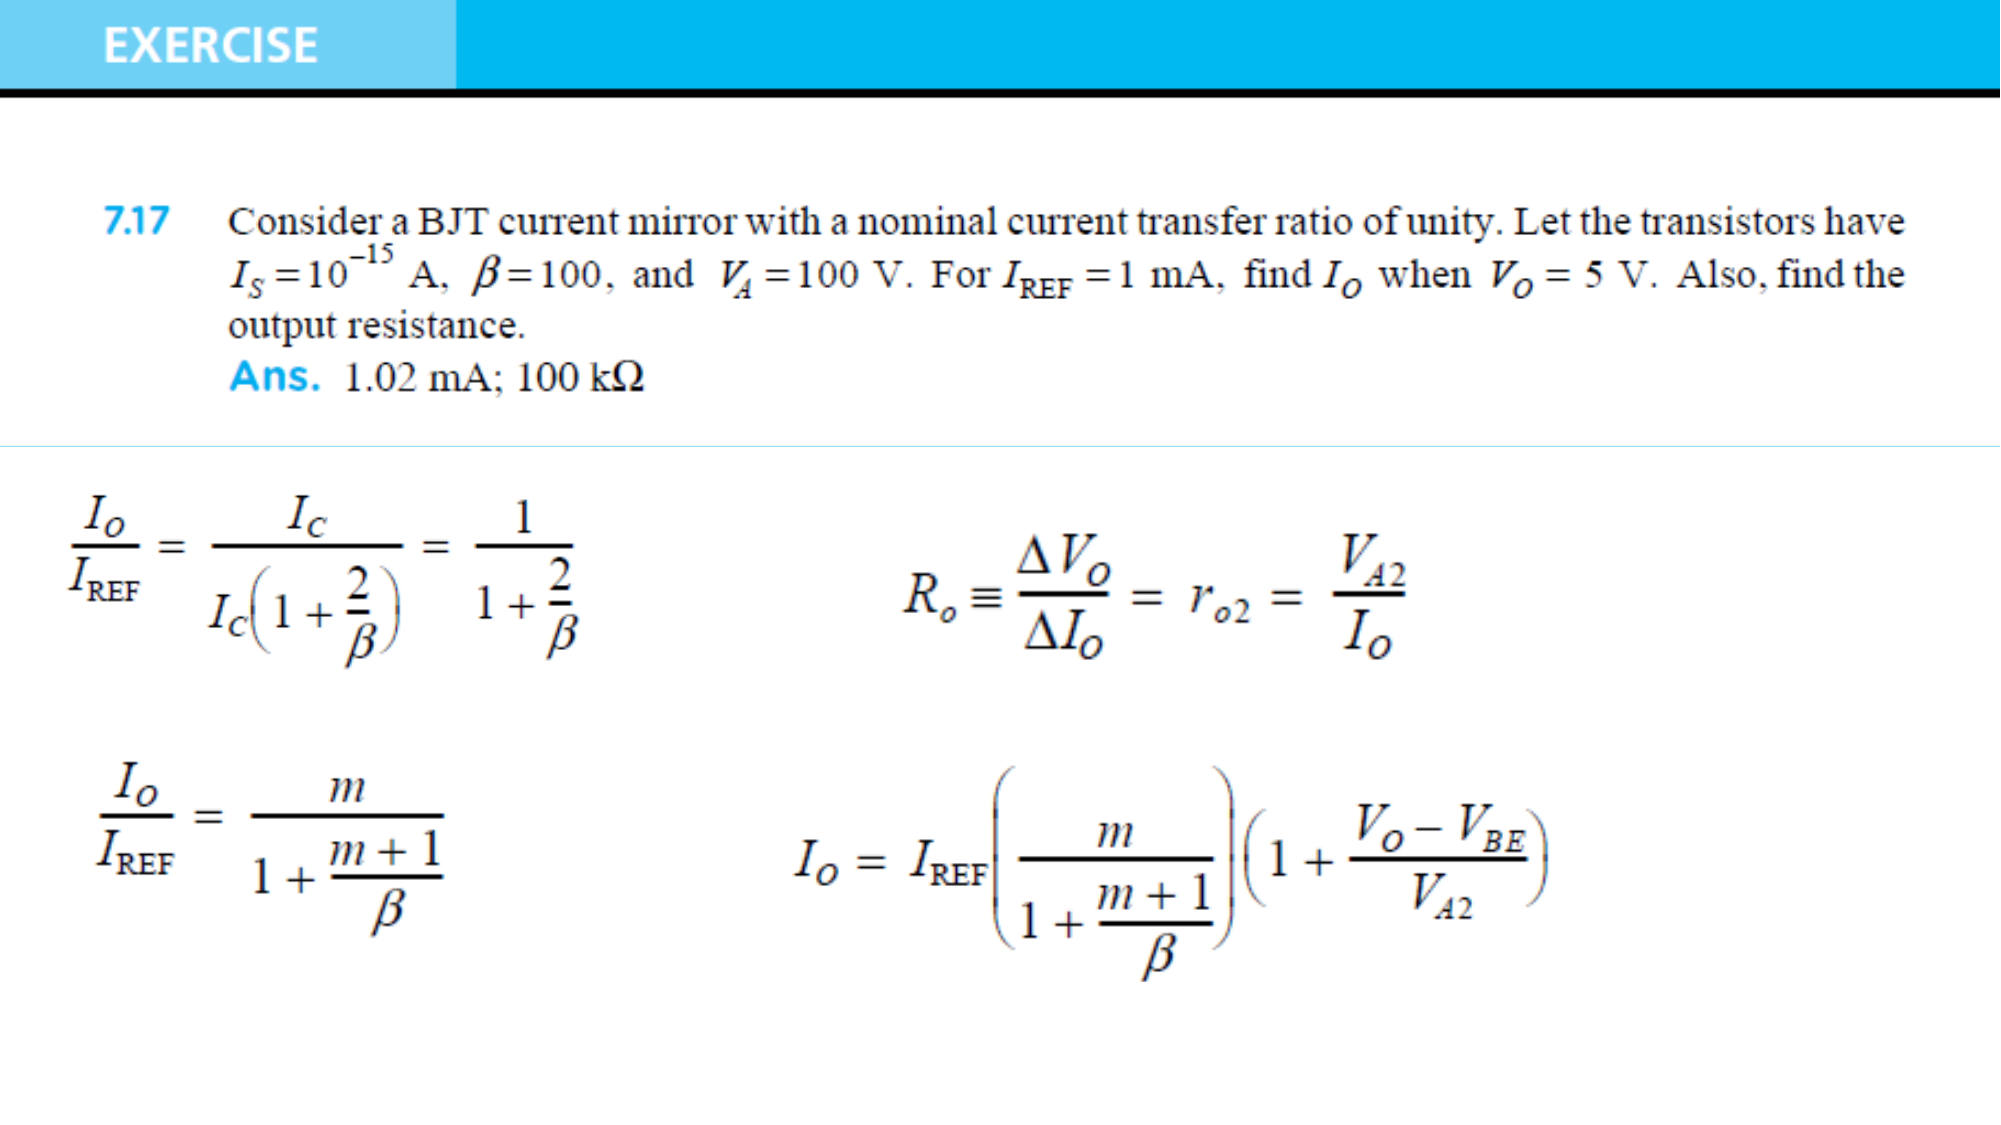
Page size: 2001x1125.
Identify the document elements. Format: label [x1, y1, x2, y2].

picture [86, 737, 457, 948]
picture [50, 463, 591, 670]
picture [0, 0, 2000, 447]
picture [772, 757, 1555, 982]
picture [887, 506, 1440, 670]
